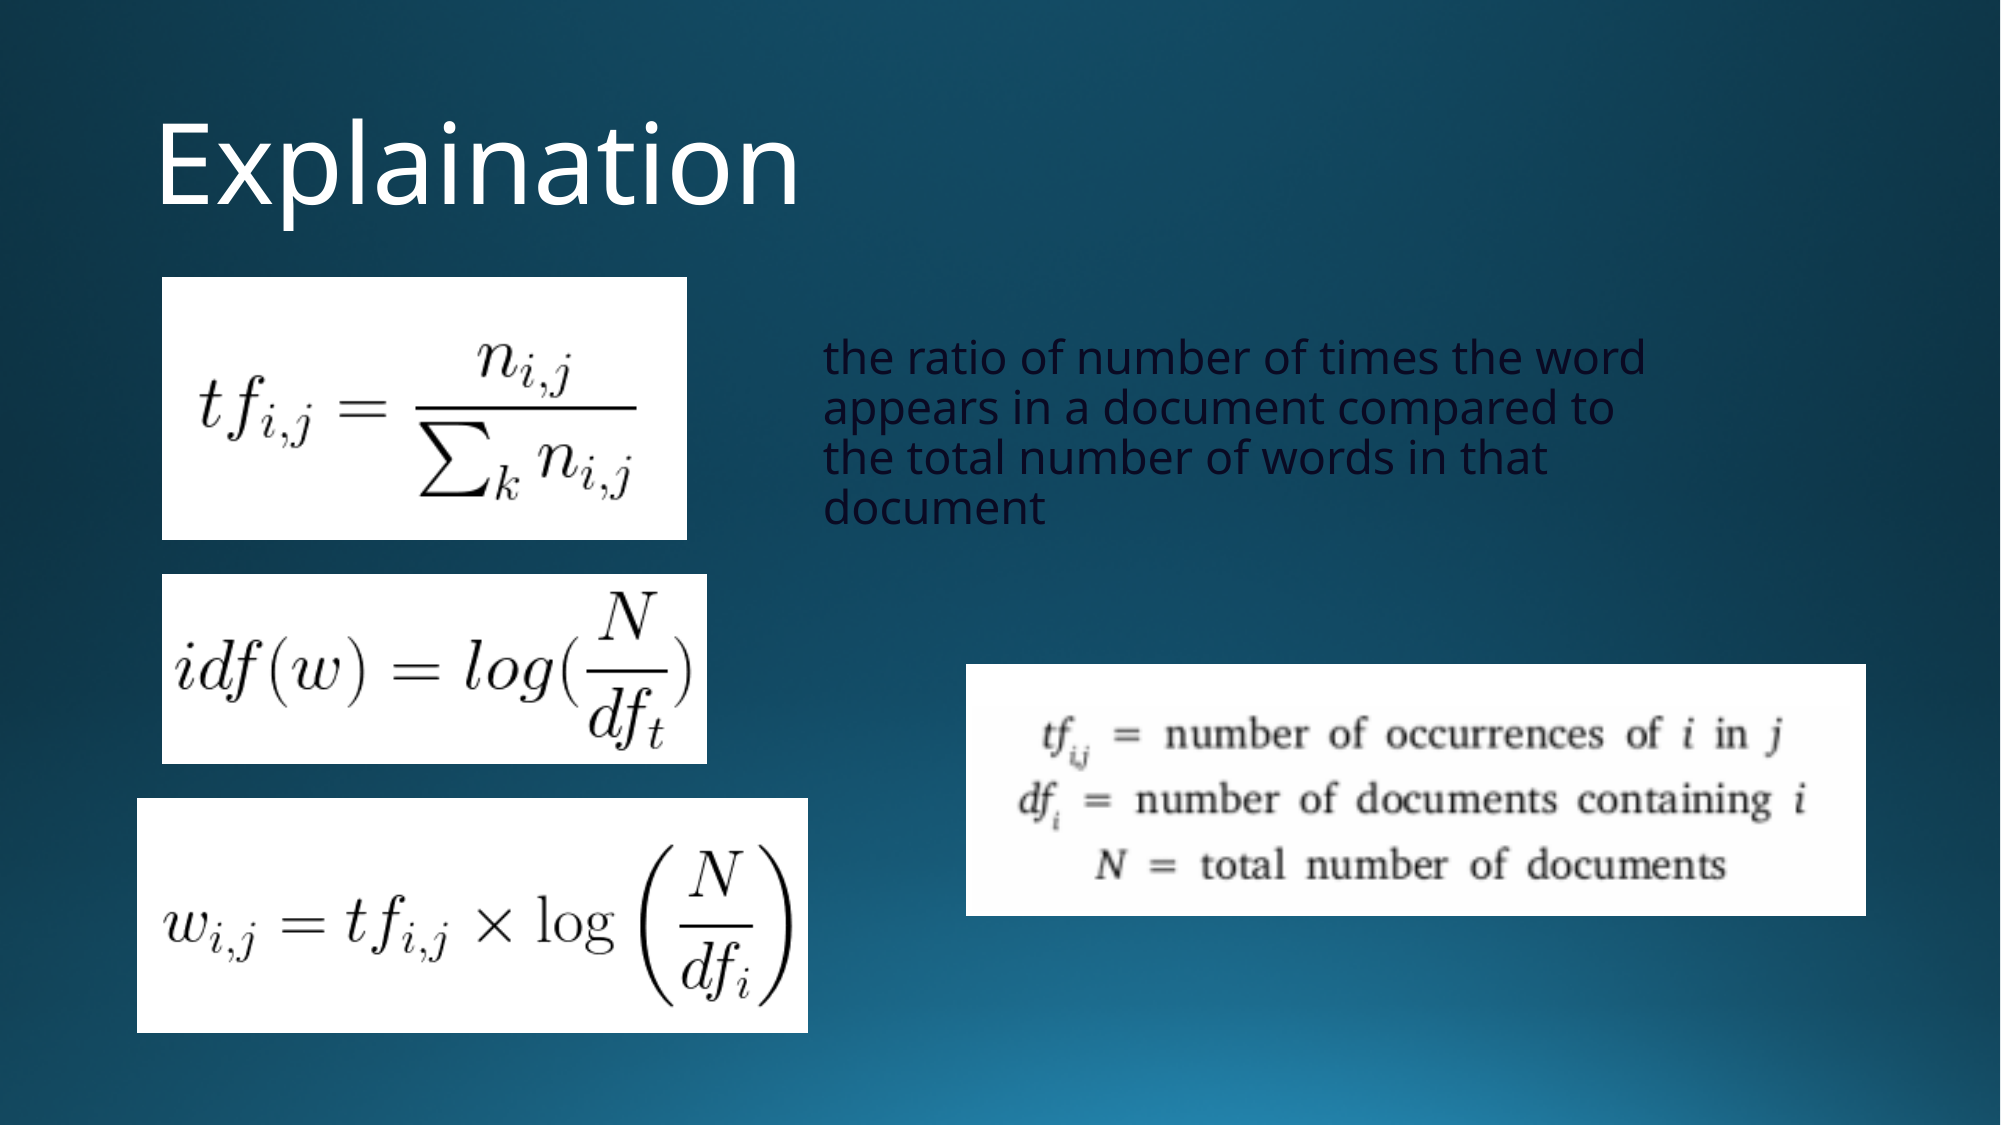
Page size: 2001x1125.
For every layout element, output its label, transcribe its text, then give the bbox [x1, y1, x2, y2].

list the ratio of number of times the word appears in a document compared to the total number of words in that document [807, 326, 1679, 544]
title Explaination [137, 59, 1863, 278]
picture [0, 0, 2001, 1125]
